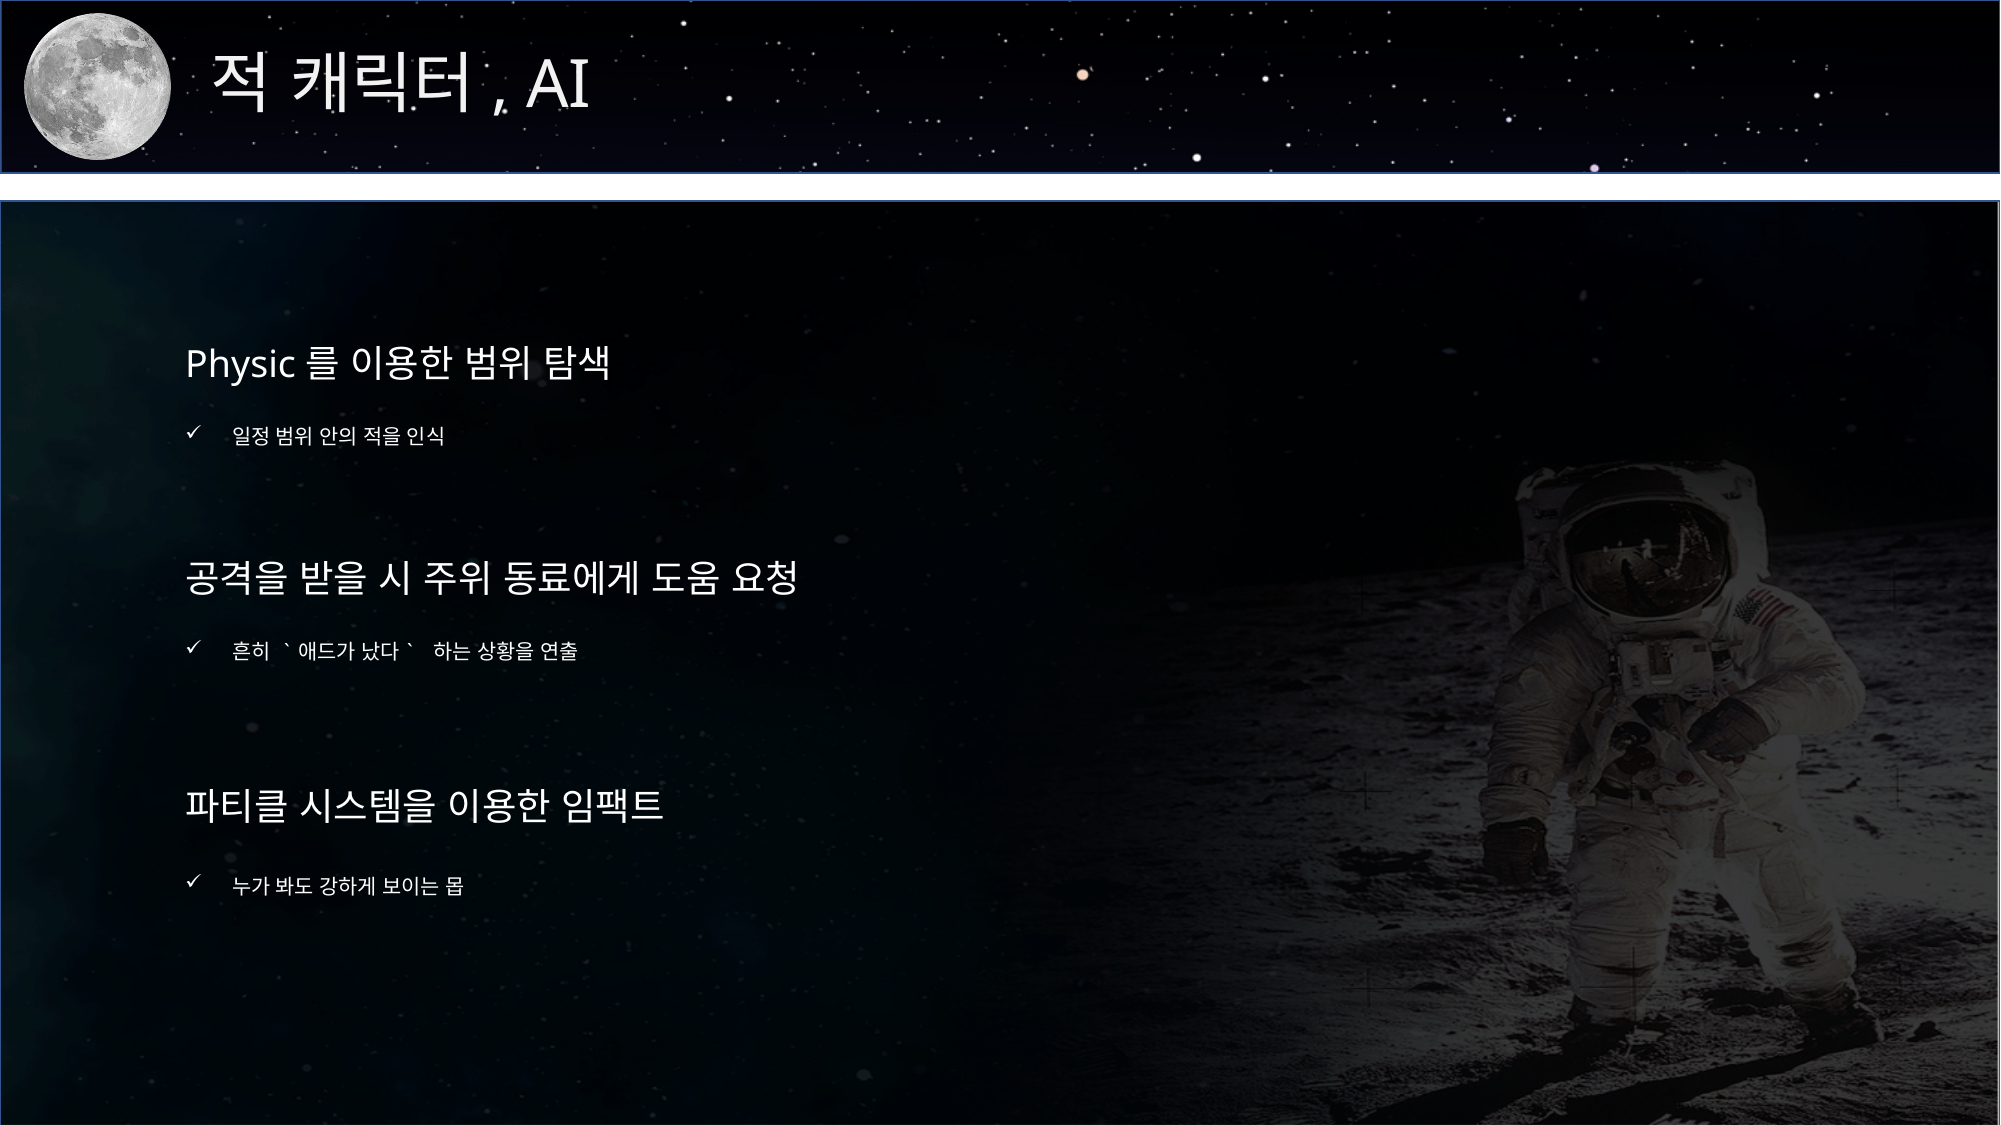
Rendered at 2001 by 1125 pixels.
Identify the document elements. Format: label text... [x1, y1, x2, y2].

text_box 흔히 `애드가 났다` 하는 상황을 연출 [170, 631, 701, 672]
text_box 파티클 시스템을 이용한 임팩트 [170, 775, 780, 836]
text_box Physic를 이용한 범위 탐색 [170, 333, 701, 393]
text_box [0, 0, 2000, 174]
text_box 일정 범위 안의 적을 인식 [170, 416, 701, 482]
text_box 공격을 받을 시 주위 동료에게 도움 요청 [170, 547, 903, 608]
picture [24, 13, 171, 160]
text_box [0, 200, 2000, 1125]
text_box 누가 봐도 강하게 보이는 몹 [170, 865, 701, 906]
title 적 캐릭터, AI [195, 23, 1736, 149]
